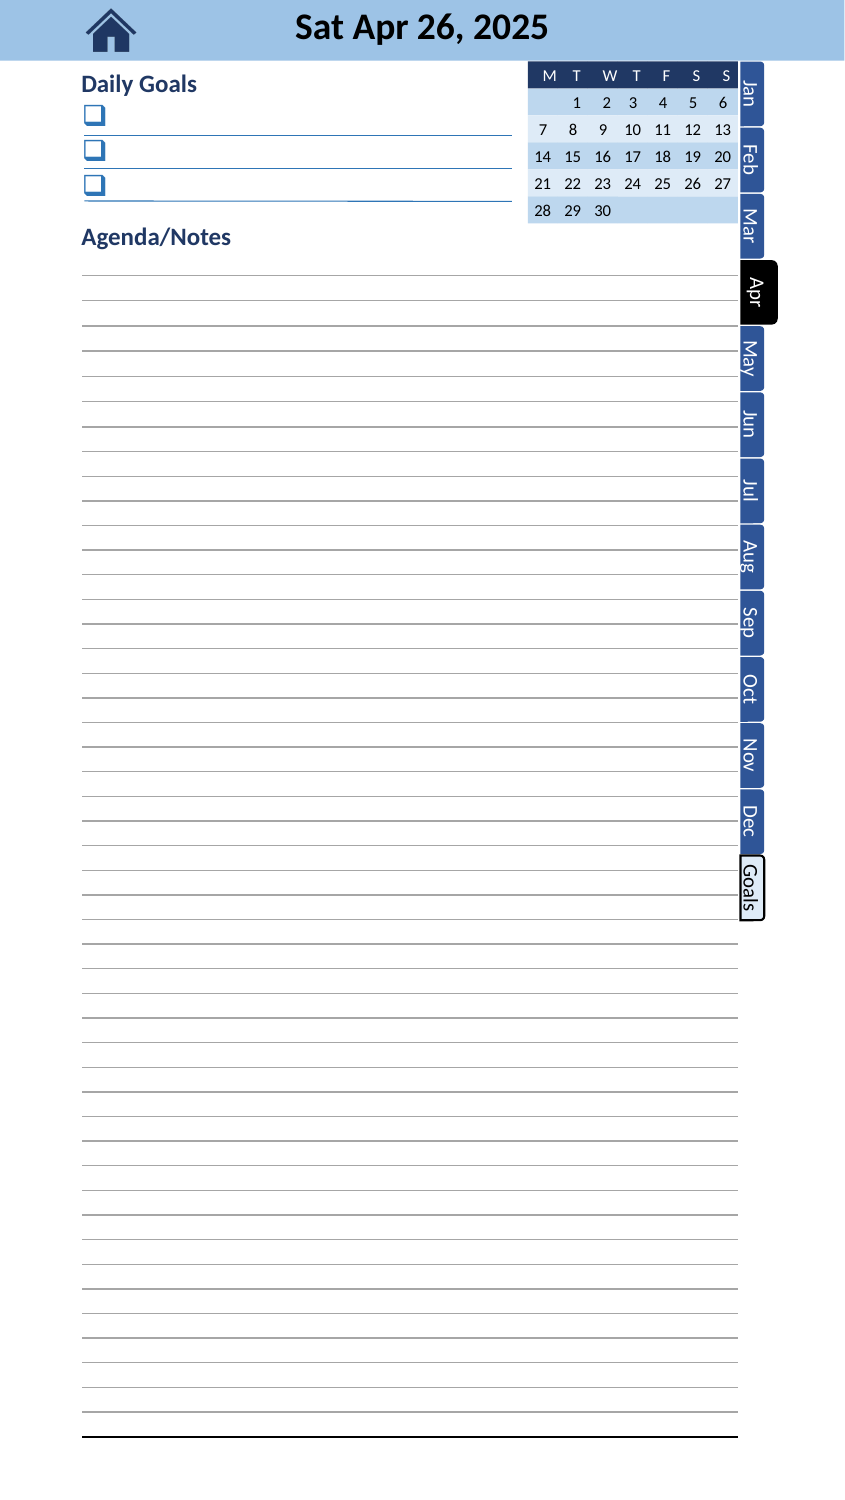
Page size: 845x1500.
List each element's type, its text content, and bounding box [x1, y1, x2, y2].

list Sat Apr 26, 2025 [190, 0, 655, 61]
picture [82, 1, 140, 59]
